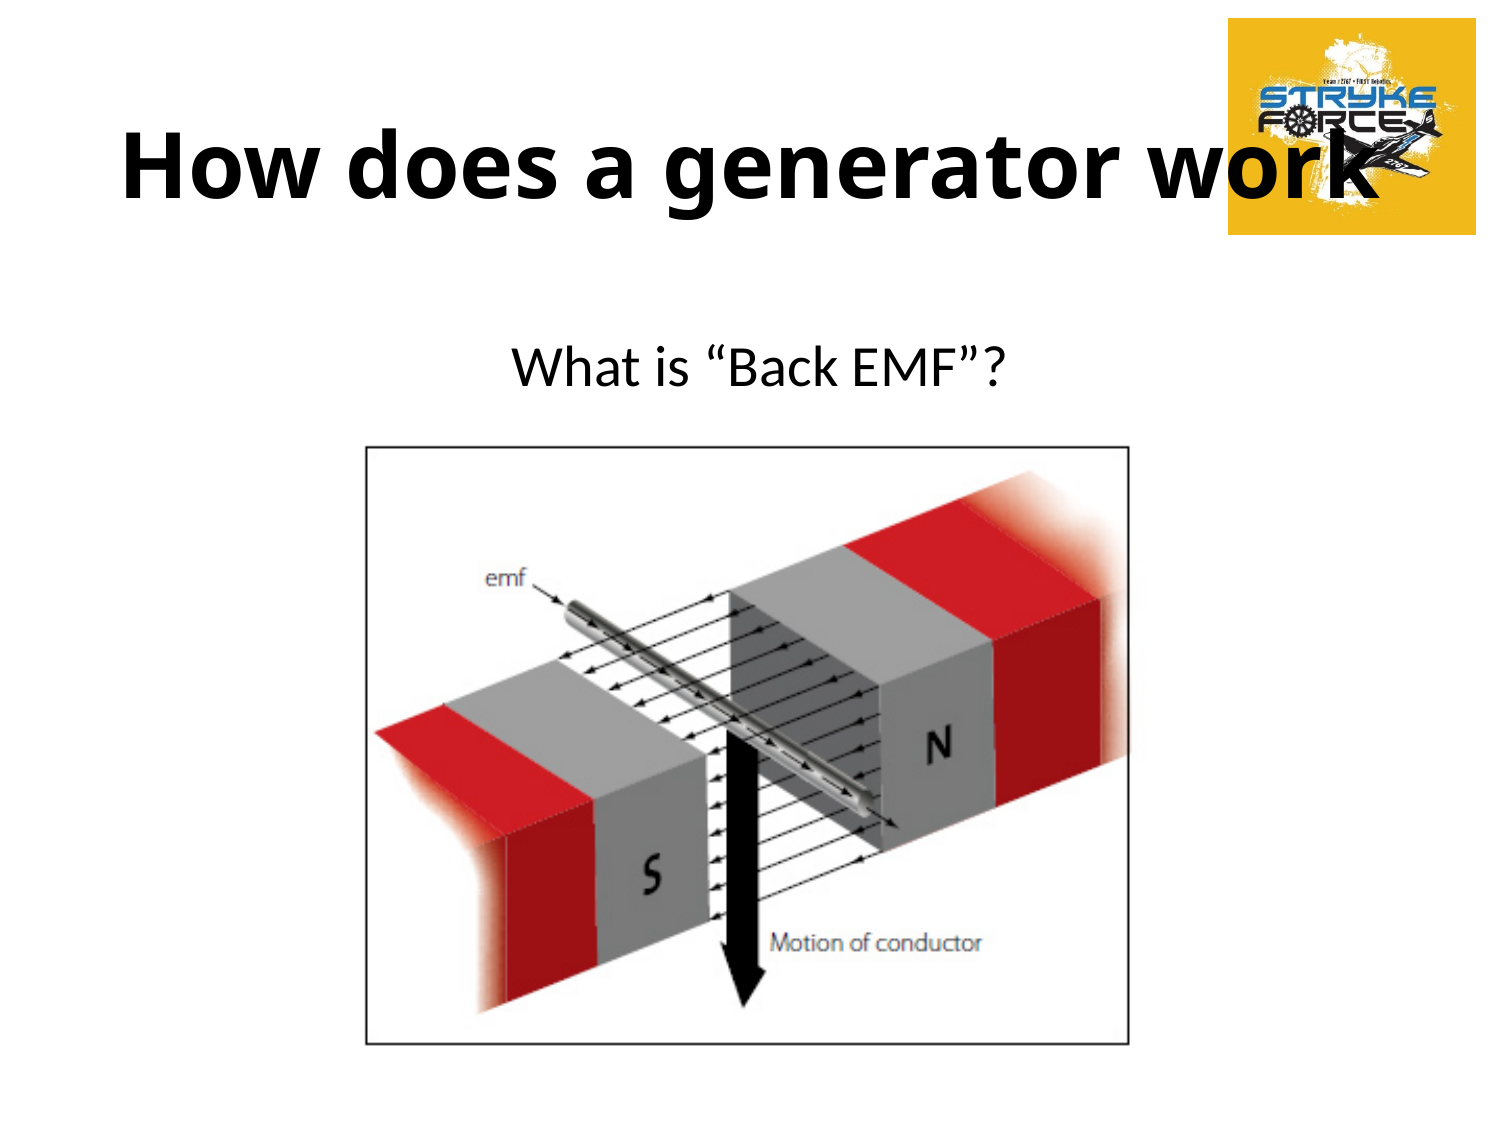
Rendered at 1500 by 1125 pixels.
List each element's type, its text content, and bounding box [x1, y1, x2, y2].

text_box What is “Back EMF”? [408, 320, 1113, 406]
title How does a generator work [103, 59, 1397, 278]
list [345, 428, 1155, 1063]
picture [1228, 18, 1476, 235]
